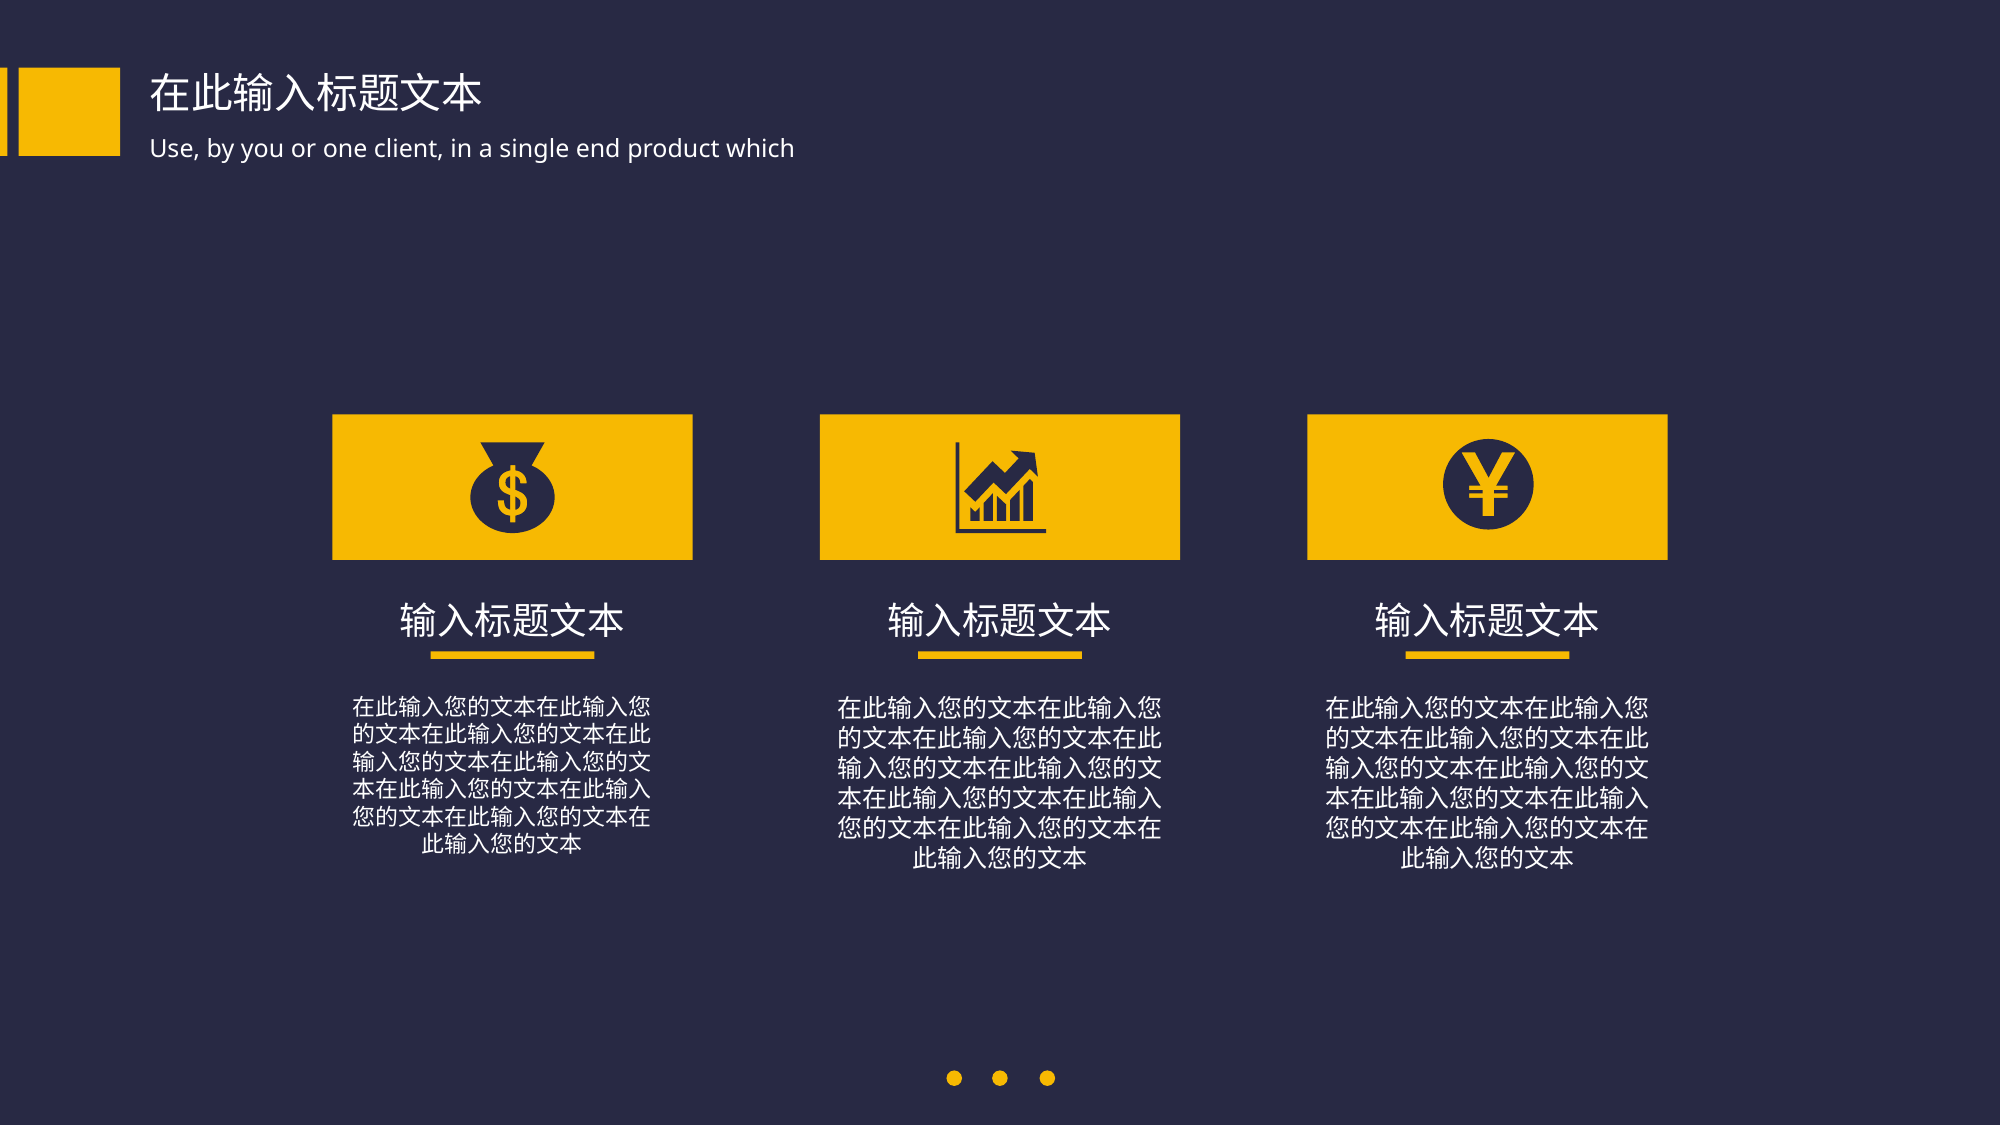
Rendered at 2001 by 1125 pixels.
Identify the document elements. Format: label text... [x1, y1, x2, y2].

text_box [1405, 650, 1570, 660]
text_box [470, 442, 555, 534]
text_box [819, 413, 1181, 561]
text_box [917, 650, 1083, 660]
text_box [1442, 437, 1535, 531]
text_box [430, 650, 595, 660]
text_box 输入标题文本 [1328, 589, 1647, 650]
text_box 输入标题文本 [841, 589, 1159, 650]
text_box 在此输入您的文本在此输入您的文本在此输入您的文本在此输入您的文本在此输入您的文本在此输入您的文本在此输入您的文本在此输入您的文本在此输入您的文本 [819, 685, 1181, 880]
text_box 输入标题文本 [353, 589, 672, 650]
text_box [945, 1069, 964, 1088]
text_box [1306, 413, 1669, 561]
text_box [955, 442, 1047, 534]
text_box 在此输入您的文本在此输入您的文本在此输入您的文本在此输入您的文本在此输入您的文本在此输入您的文本在此输入您的文本在此输入您的文本在此输入您的文本 [1307, 685, 1668, 880]
text_box [331, 413, 694, 561]
text_box 在此输入您的文本在此输入您的文本在此输入您的文本在此输入您的文本在此输入您的文本在此输入您的文本在此输入您的文本在此输入您的文本在此输入您的文本 [332, 685, 672, 865]
text_box [1038, 1069, 1057, 1088]
text_box [991, 1069, 1009, 1088]
